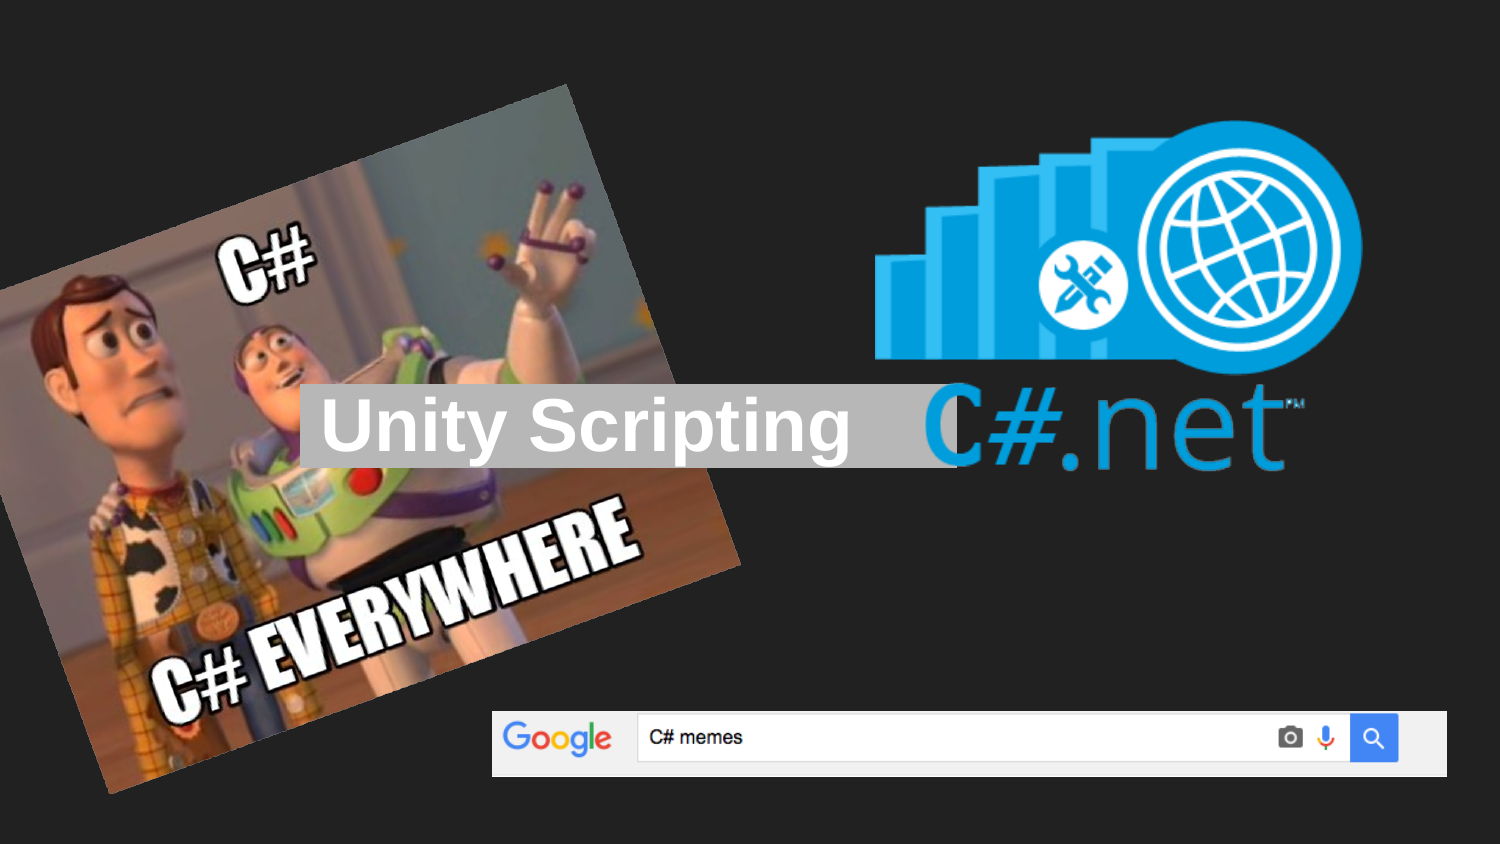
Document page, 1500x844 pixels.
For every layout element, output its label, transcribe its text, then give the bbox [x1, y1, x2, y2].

picture [1138, 148, 1340, 351]
title Unity Scripting [677, 352, 1207, 491]
picture [492, 710, 1447, 777]
picture [1039, 241, 1128, 329]
picture [0, 85, 740, 794]
picture [874, 120, 1363, 479]
